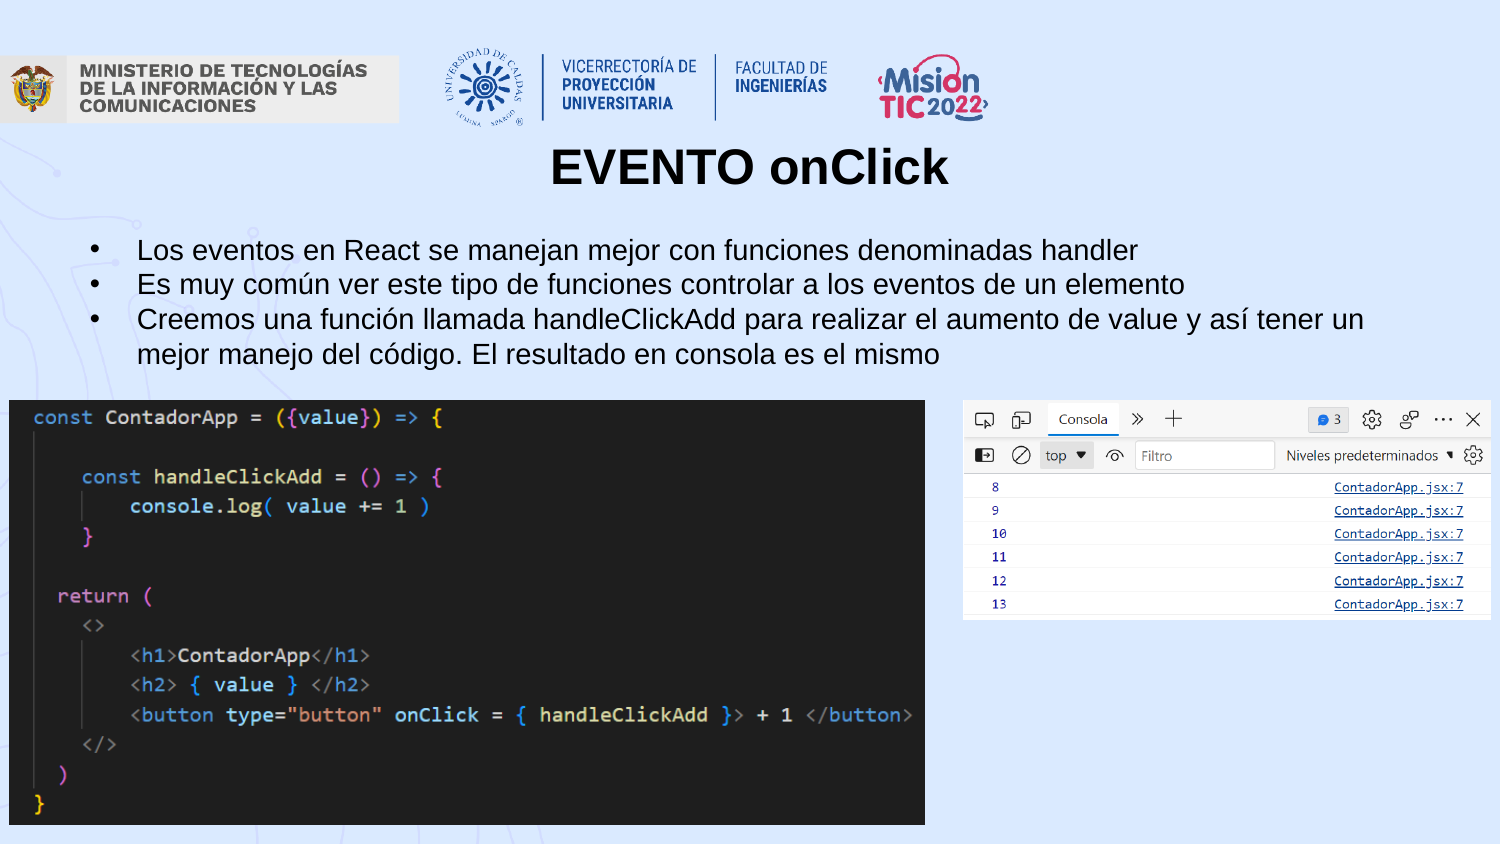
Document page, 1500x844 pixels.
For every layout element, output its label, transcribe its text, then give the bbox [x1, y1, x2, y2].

text_box Los eventos en React se manejan mejor con funciones denominadas handler Es muy común ver este tipo de funciones controlar a los eventos de un elemento Creemos una función llamada handleClickAdd para realizar el aumento de value y así tener un mejor manejo del código. El resultado en consola es el mismo [75, 223, 1449, 378]
text_box EVENTO onClick [196, 127, 1304, 202]
picture [0, 0, 1500, 844]
